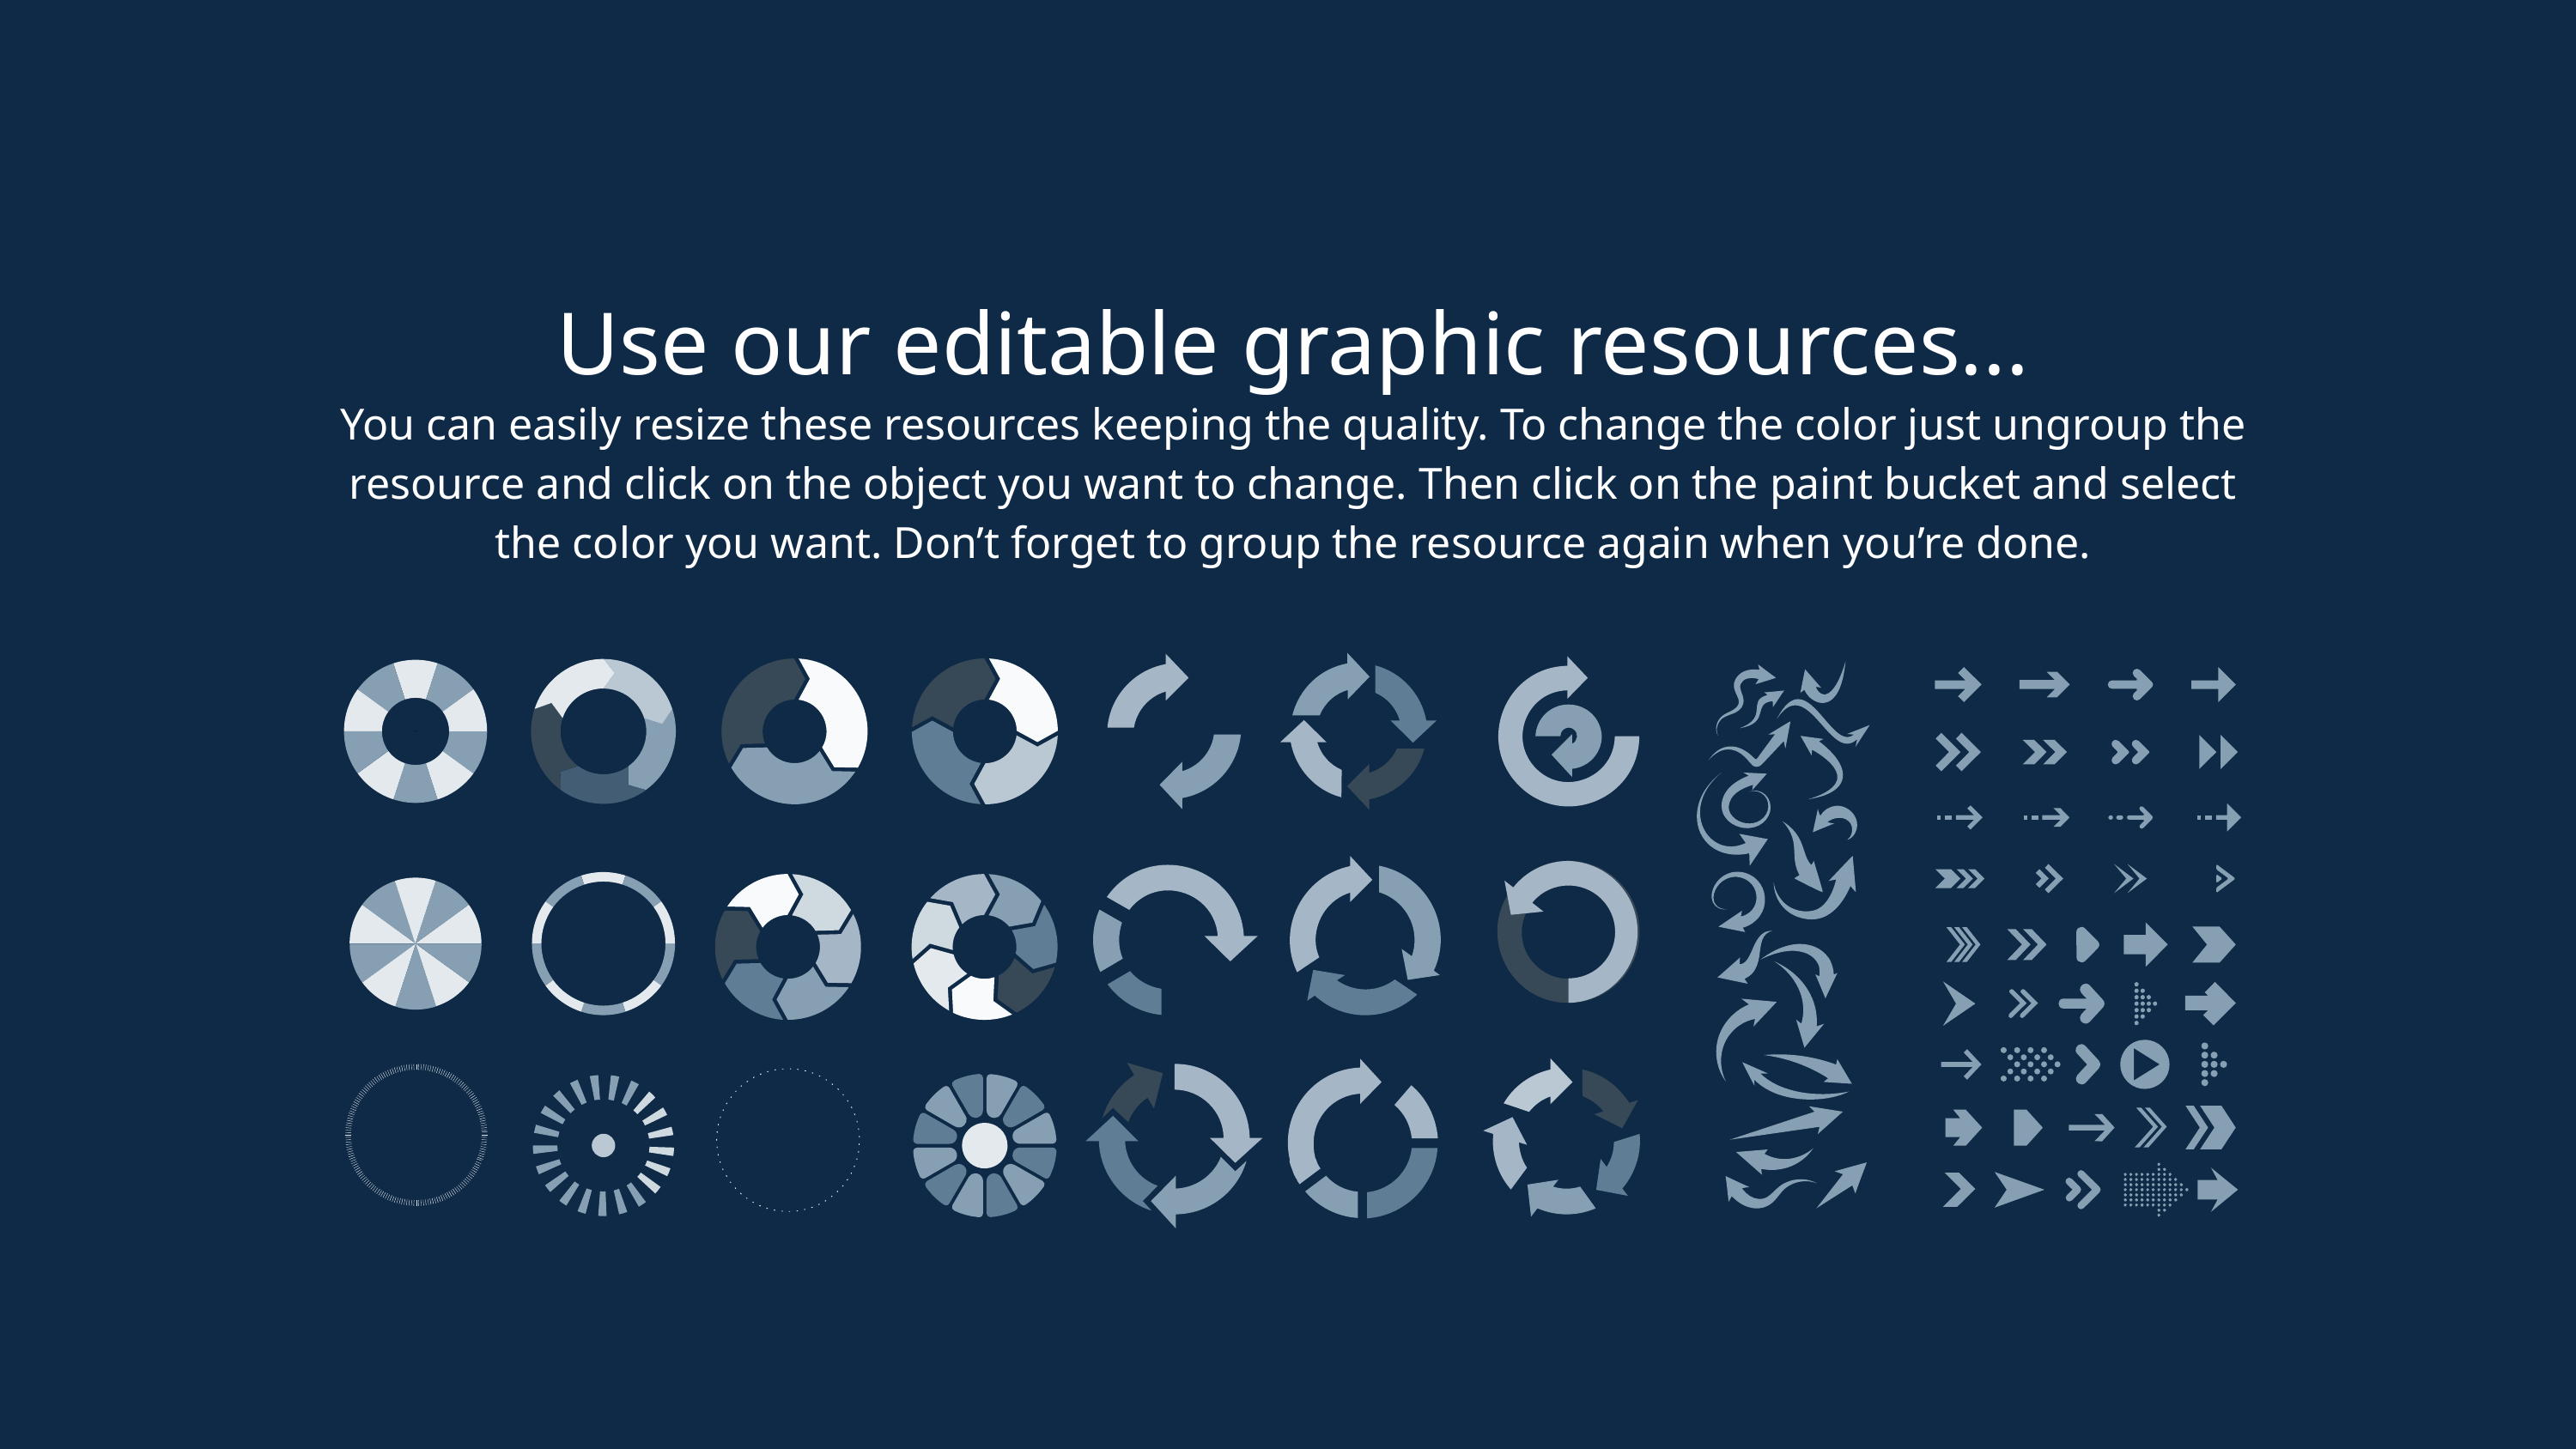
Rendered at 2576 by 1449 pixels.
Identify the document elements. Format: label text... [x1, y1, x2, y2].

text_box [2215, 864, 2236, 893]
text_box [1716, 664, 1777, 737]
text_box [1711, 871, 1765, 932]
text_box [1777, 699, 1870, 748]
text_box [2133, 981, 2158, 1026]
text_box [2191, 667, 2236, 702]
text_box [2113, 864, 2148, 894]
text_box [344, 1064, 489, 1207]
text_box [908, 873, 1061, 1021]
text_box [911, 658, 1059, 805]
text_box [1729, 1106, 1844, 1140]
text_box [2184, 1105, 2237, 1150]
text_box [2007, 988, 2038, 1019]
text_box [2014, 1109, 2044, 1146]
text_box [1739, 690, 1785, 729]
text_box [2069, 1113, 2115, 1142]
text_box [532, 1075, 675, 1216]
text_box [1717, 931, 1773, 984]
text_box [1994, 1172, 2044, 1208]
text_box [1999, 1046, 2061, 1082]
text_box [1935, 732, 1982, 772]
text_box [1941, 1049, 1982, 1080]
text_box [1708, 721, 1791, 767]
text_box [1935, 869, 1985, 888]
text_box [1816, 1162, 1868, 1209]
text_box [1085, 1062, 1263, 1229]
text_box [1697, 773, 1768, 866]
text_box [1107, 653, 1242, 809]
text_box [2063, 1169, 2102, 1210]
text_box [1721, 772, 1771, 828]
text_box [343, 659, 488, 803]
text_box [1275, 855, 1442, 1016]
text_box [2107, 669, 2154, 701]
text_box [1782, 821, 1823, 893]
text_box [532, 871, 676, 1016]
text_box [1090, 864, 1258, 1016]
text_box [1936, 804, 1984, 830]
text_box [2110, 739, 2150, 765]
text_box [1716, 998, 1777, 1082]
text_box [1735, 1148, 1814, 1175]
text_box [2007, 929, 2047, 961]
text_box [2199, 1042, 2227, 1087]
text_box [2192, 926, 2236, 963]
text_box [2023, 808, 2070, 828]
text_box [349, 877, 483, 1010]
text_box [2022, 739, 2068, 765]
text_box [2123, 1162, 2189, 1217]
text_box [1279, 1058, 1438, 1219]
text_box [2019, 671, 2070, 698]
text_box [1942, 981, 1976, 1026]
title Use our editable graphic resources... [301, 263, 2287, 399]
text_box [1742, 1062, 1850, 1100]
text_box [2198, 734, 2239, 770]
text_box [2134, 1107, 2167, 1148]
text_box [2035, 864, 2063, 894]
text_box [913, 1073, 1057, 1218]
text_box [1473, 860, 1640, 1003]
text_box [705, 658, 872, 805]
text_box [2076, 926, 2099, 963]
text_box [1474, 656, 1640, 807]
text_box [1800, 661, 1846, 703]
text_box [1773, 855, 1856, 920]
text_box [1760, 943, 1838, 999]
text_box [1945, 1109, 1983, 1146]
text_box [2197, 1167, 2239, 1212]
text_box [2123, 922, 2168, 967]
text_box [1764, 1054, 1852, 1084]
text_box [1774, 961, 1825, 1048]
list You can easily resize these resources keeping the quality. To change the color just ungroup the resource and click on the object you want to change. Then click on the paint bucket and select the color you want. Don’t forget to group the resource again when you’re done. [301, 410, 2287, 547]
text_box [525, 658, 683, 804]
text_box [2075, 1044, 2101, 1085]
text_box [1800, 736, 1844, 800]
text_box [715, 1068, 860, 1213]
text_box [1813, 805, 1857, 840]
text_box [2058, 983, 2105, 1024]
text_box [711, 873, 865, 1021]
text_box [2196, 803, 2242, 832]
text_box [1725, 1176, 1817, 1209]
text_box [1946, 926, 1981, 962]
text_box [1279, 652, 1437, 810]
text_box [2120, 1040, 2170, 1089]
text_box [2107, 806, 2154, 829]
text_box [1483, 1058, 1641, 1217]
text_box [1942, 1173, 1976, 1207]
text_box [1935, 667, 1982, 702]
text_box [2184, 981, 2236, 1026]
